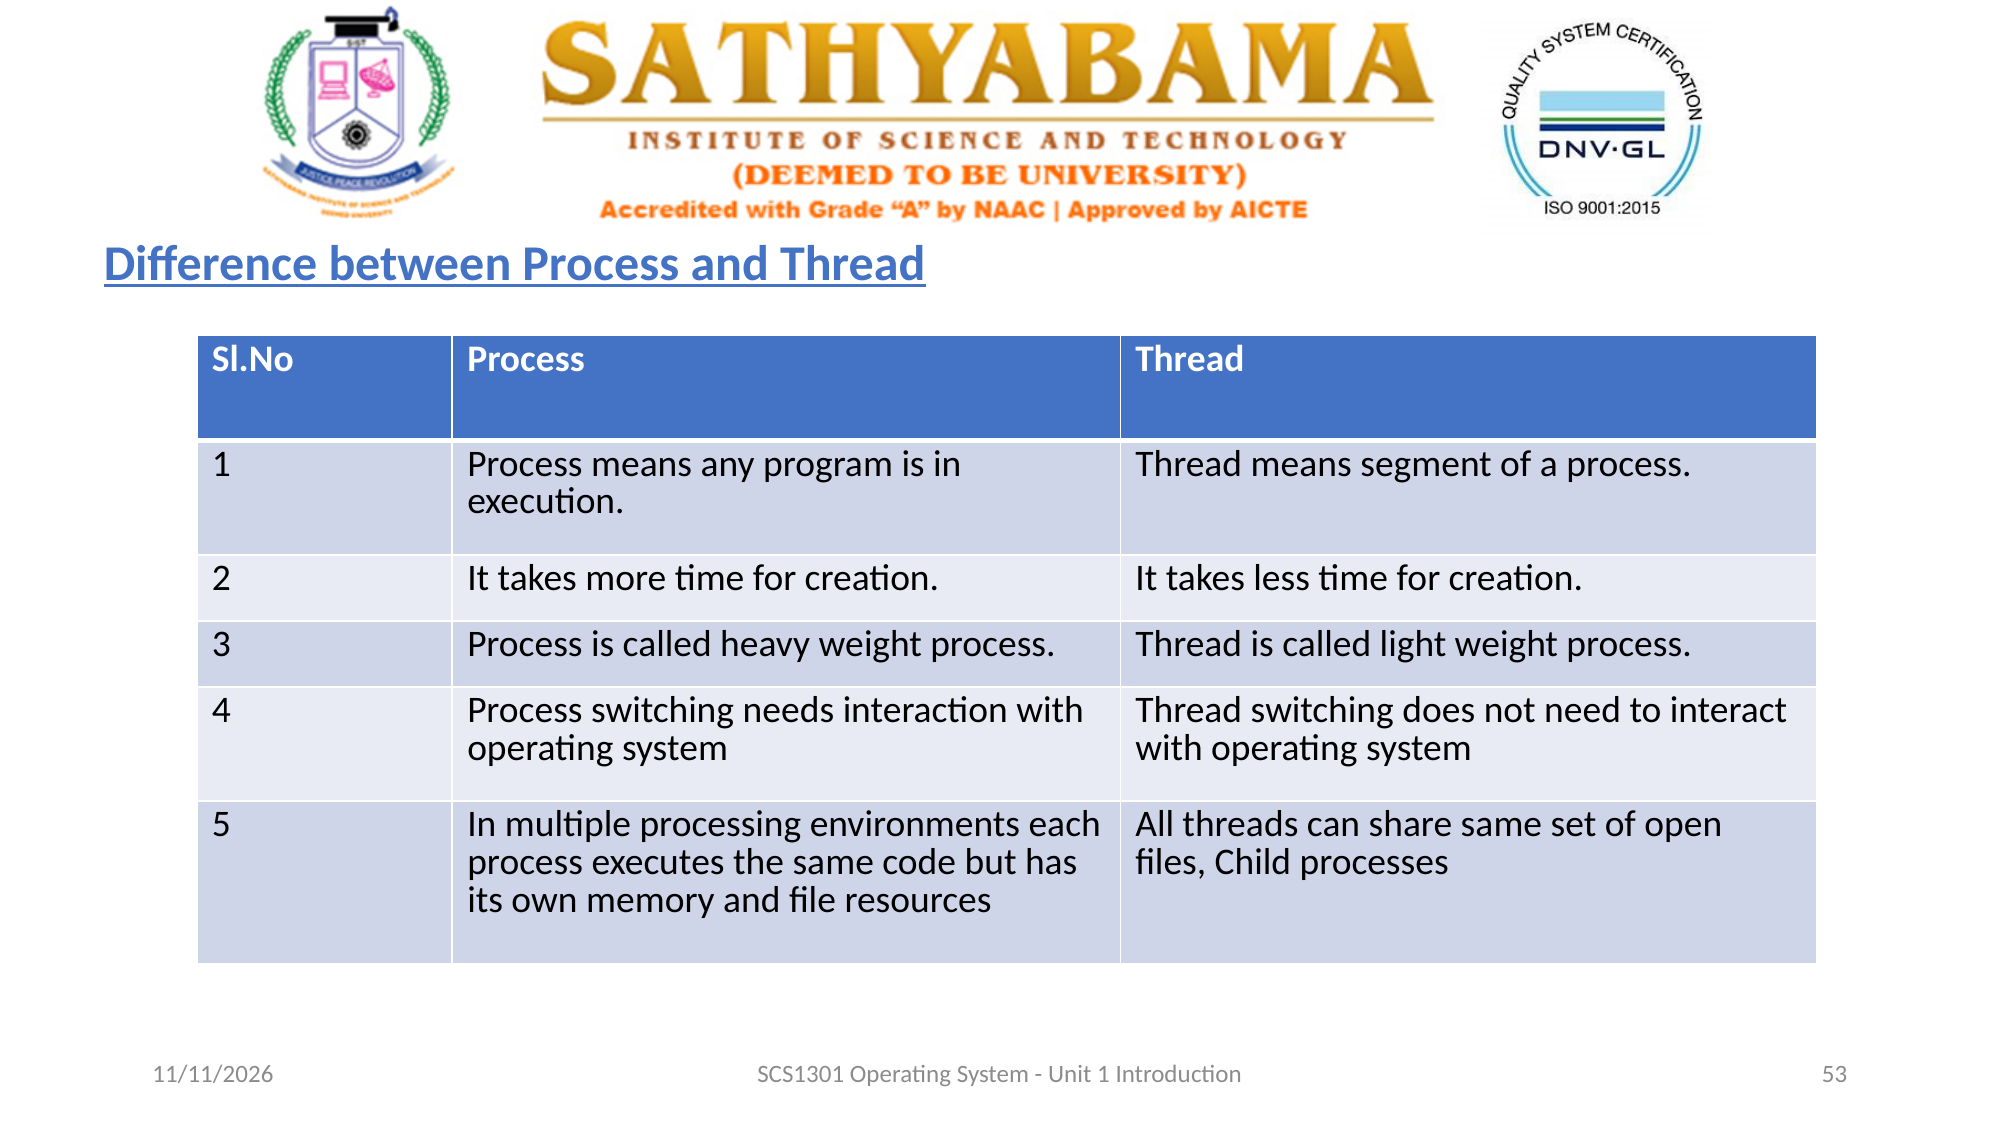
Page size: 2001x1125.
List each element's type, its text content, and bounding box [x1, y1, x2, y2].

table_cell All threads can share same set of open files, Child processes [1121, 802, 1816, 963]
table_cell Thread is called light weight process. [1121, 622, 1816, 686]
table_header Process [453, 336, 1120, 438]
table_header Sl.No [198, 336, 451, 438]
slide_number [137, 1042, 588, 1103]
table_cell Thread switching does not need to interact with operating system [1121, 688, 1816, 800]
picture [1482, 8, 1711, 223]
table_cell 4 [198, 688, 451, 800]
slide_number 53 [1412, 1042, 1863, 1103]
table_cell It takes more time for creation. [453, 556, 1120, 620]
text_box Difference between Process and Thread [88, 223, 1957, 449]
table_cell Thread means segment of a process. [1121, 443, 1816, 554]
picture [248, 3, 469, 223]
table_cell Process means any program is in execution. [453, 443, 1120, 554]
table_cell 5 [198, 802, 451, 963]
picture [529, 0, 1446, 223]
table_cell In multiple processing environments each process executes the same code but has its own memory and file resources [453, 802, 1120, 963]
table_cell Process is called heavy weight process. [453, 622, 1120, 686]
table_cell It takes less time for creation. [1121, 556, 1816, 620]
table_header Thread [1121, 336, 1816, 438]
table_cell 2 [198, 556, 451, 620]
footer SCS1301 Operating System - Unit 1 Introduction [662, 1042, 1338, 1103]
table_cell 3 [198, 622, 451, 686]
table_cell Process switching needs interaction with operating system [453, 688, 1120, 800]
table_cell 1 [198, 443, 451, 554]
